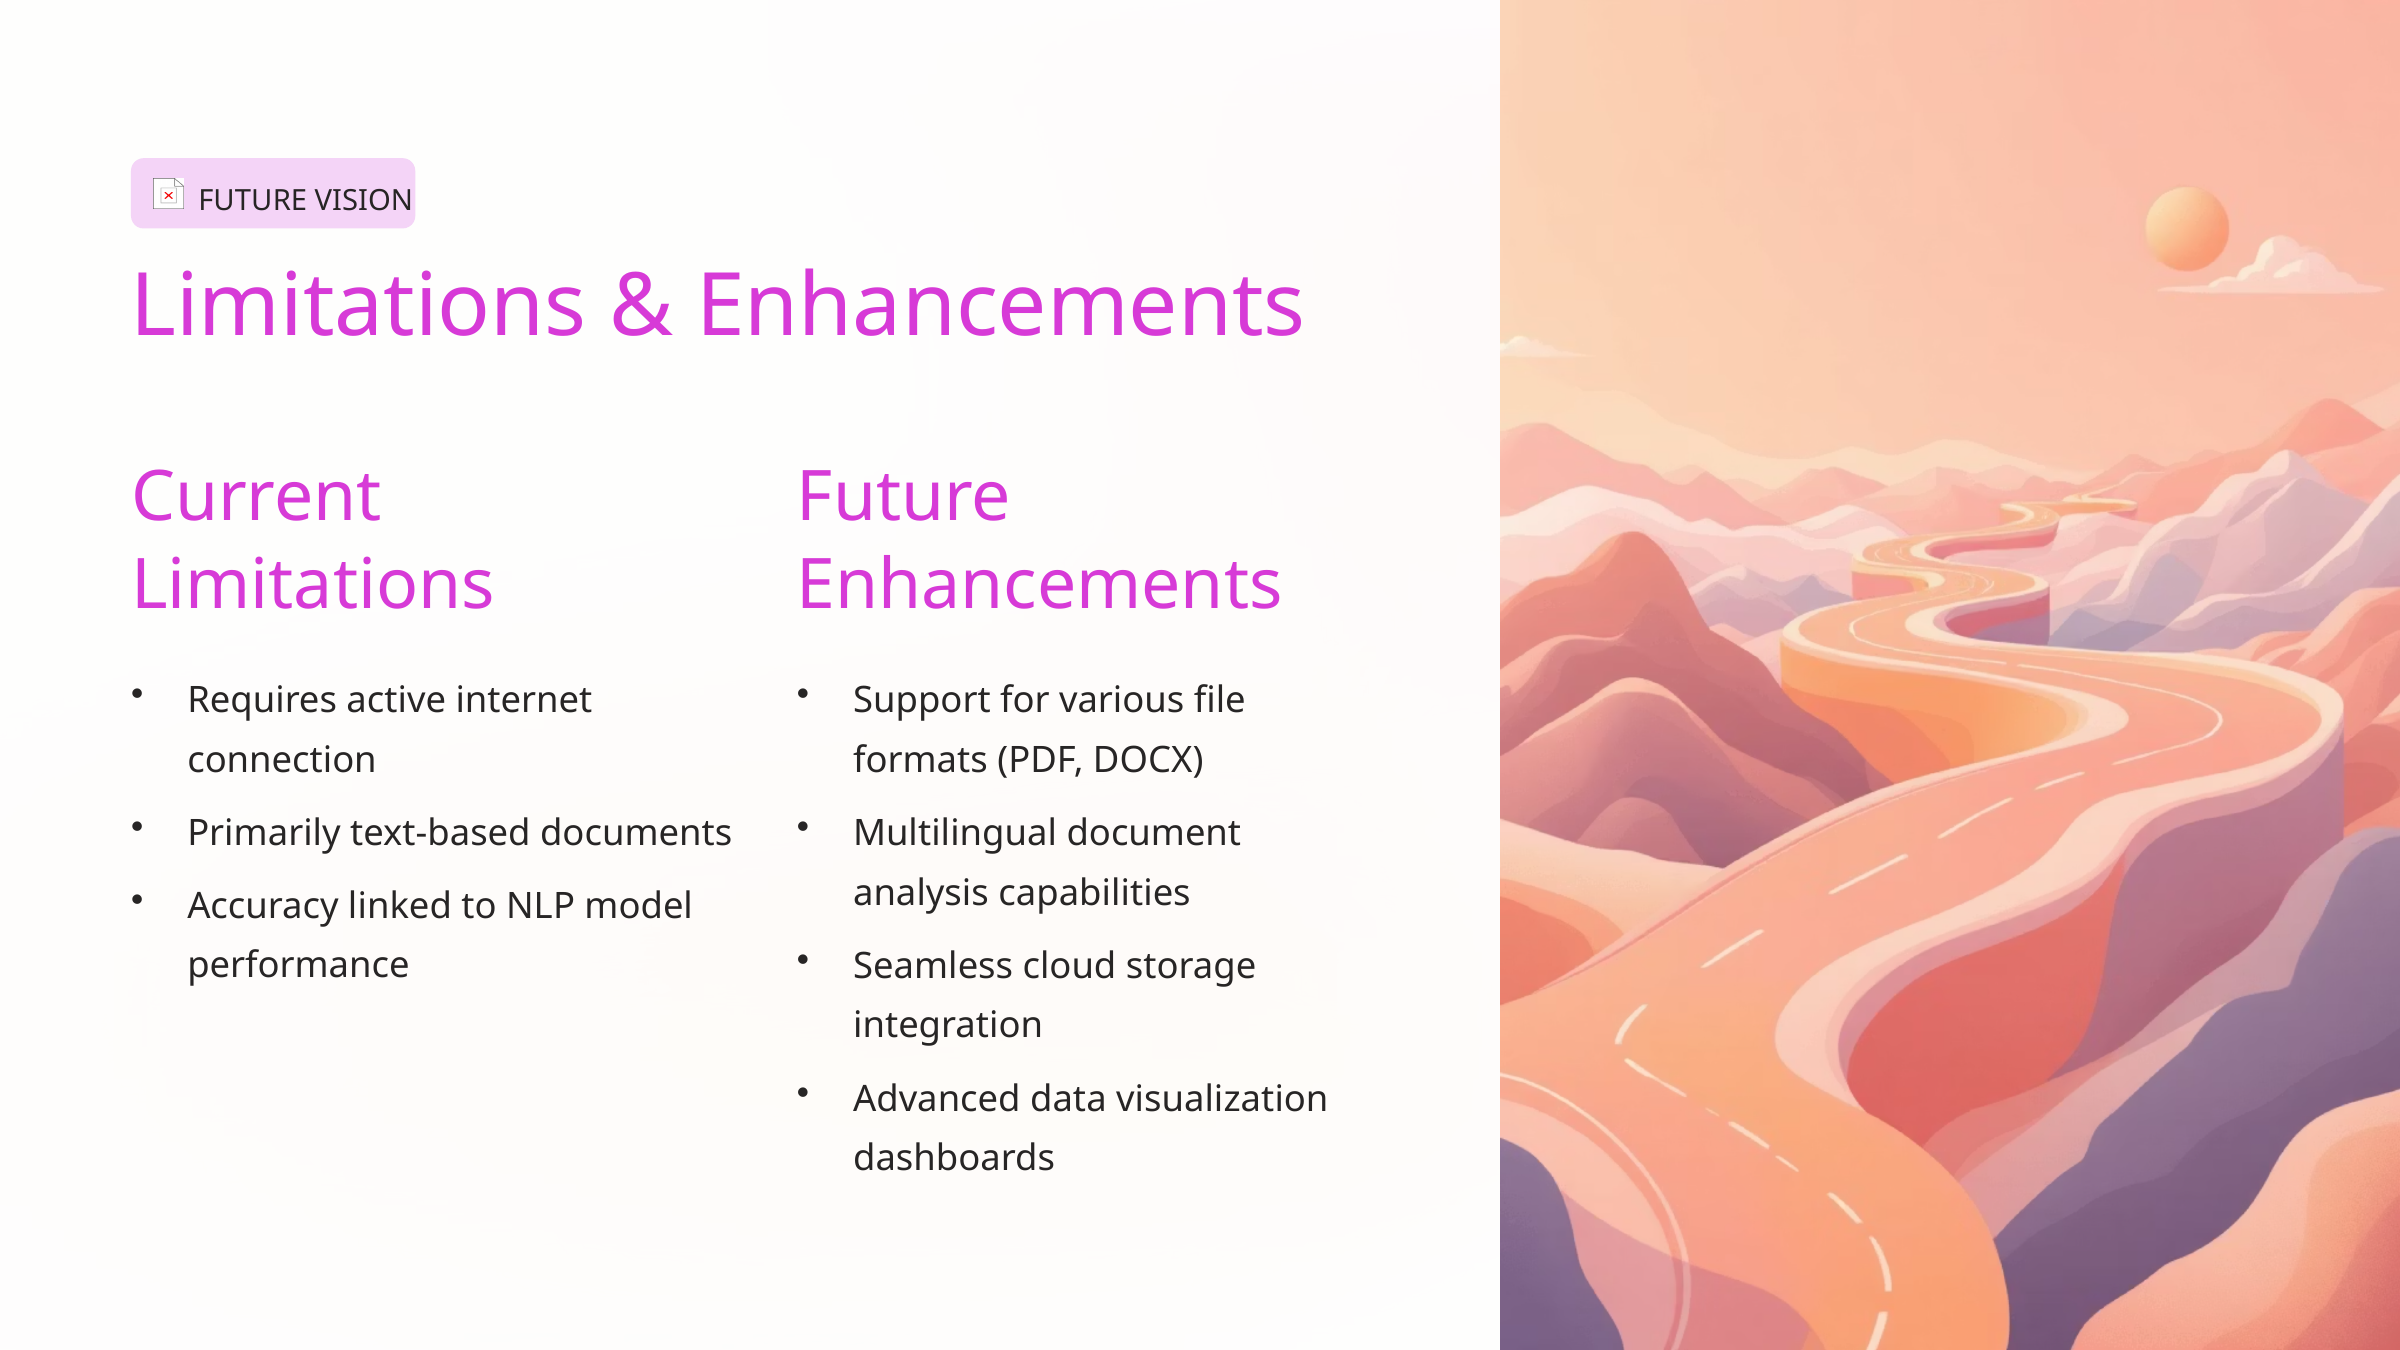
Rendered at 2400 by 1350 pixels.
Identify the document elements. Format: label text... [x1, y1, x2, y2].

text_box Future Enhancements [796, 447, 1371, 624]
picture [153, 178, 184, 209]
text_box Seamless cloud storage integration [796, 926, 1371, 1046]
text_box Requires active internet connection [130, 660, 705, 781]
text_box Current Limitations [130, 447, 705, 624]
text_box Multilingual document analysis capabilities [796, 793, 1371, 914]
text_box Accuracy linked to NLP model performance [130, 866, 705, 987]
text_box FUTURE VISION [198, 169, 393, 218]
text_box Limitations & Enhancements [130, 243, 1363, 354]
text_box Primarily text-based documents [130, 793, 705, 854]
text_box [130, 158, 416, 229]
text_box Advanced data visualization dashboards [796, 1059, 1371, 1179]
picture [1499, 0, 2400, 1350]
text_box Support for various file formats (PDF, DOCX) [796, 660, 1371, 781]
